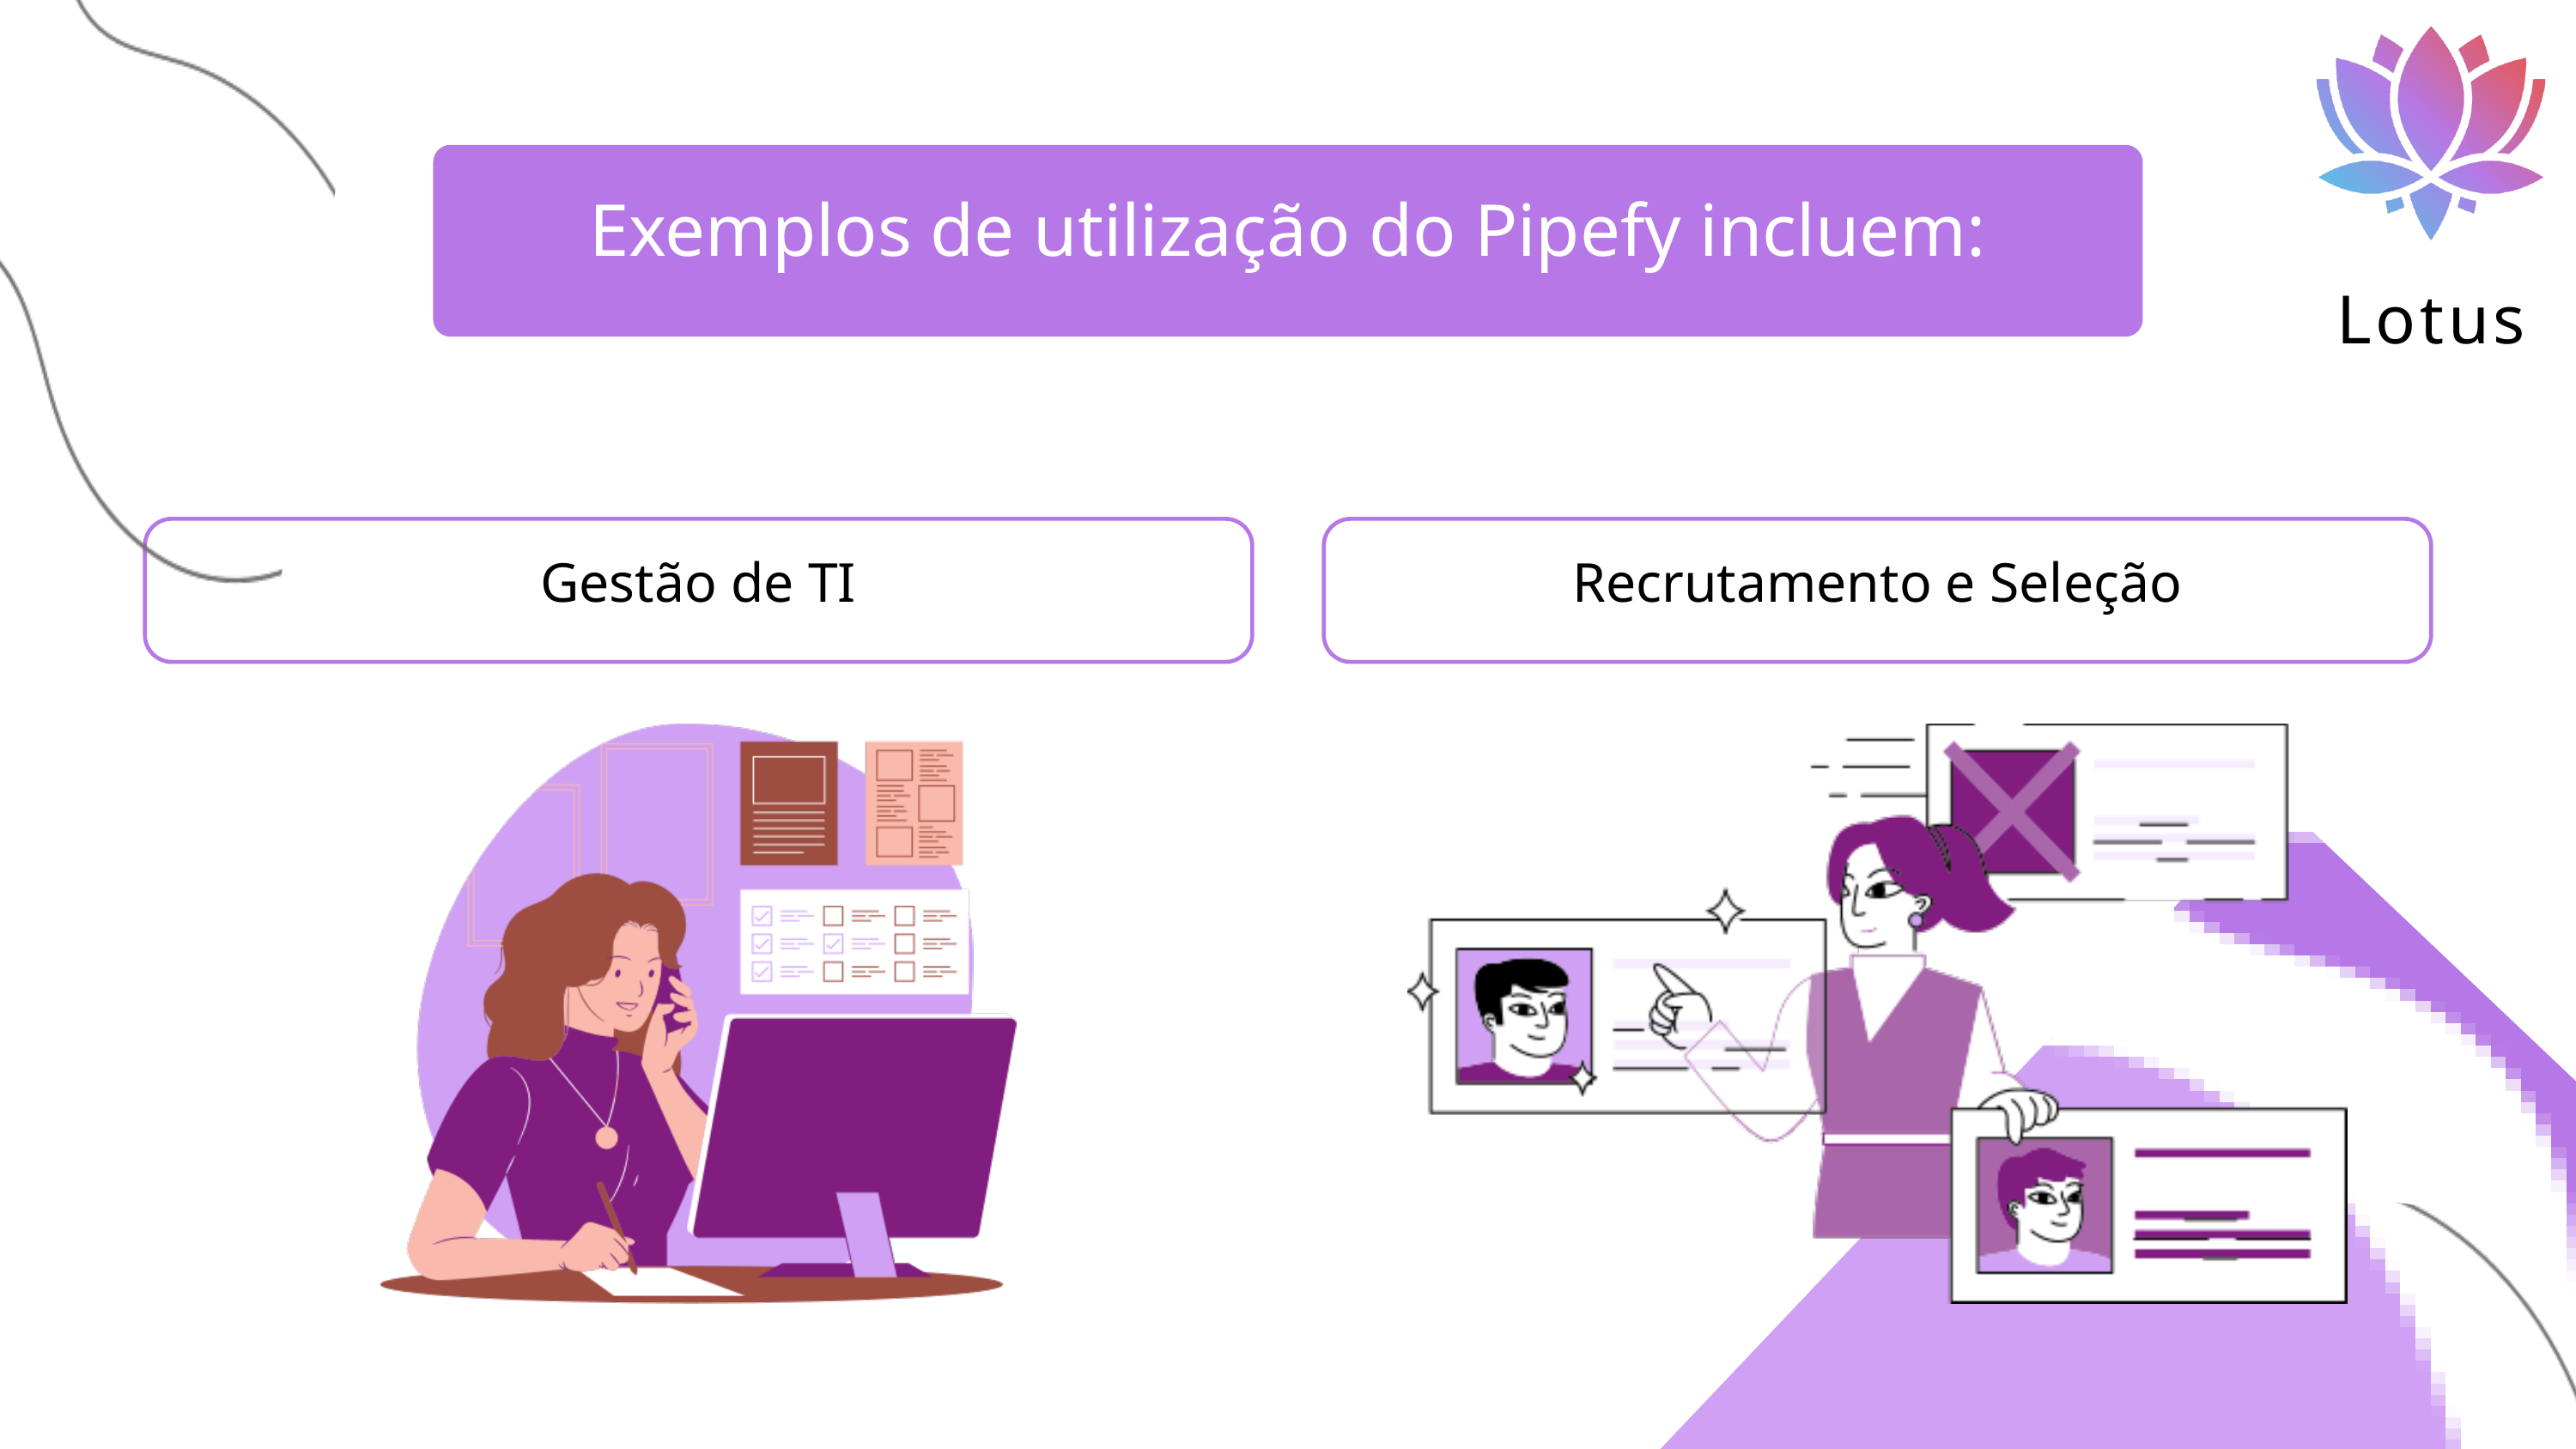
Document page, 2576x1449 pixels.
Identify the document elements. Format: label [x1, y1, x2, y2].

text_box [0, 0, 362, 572]
text_box [433, 144, 2143, 337]
text_box [144, 518, 1253, 1304]
text_box [2435, 948, 2576, 1227]
text_box [2159, 1207, 2576, 1449]
text_box [1660, 1311, 2178, 1449]
text_box [1323, 518, 2432, 1304]
text_box [2303, 26, 2560, 352]
